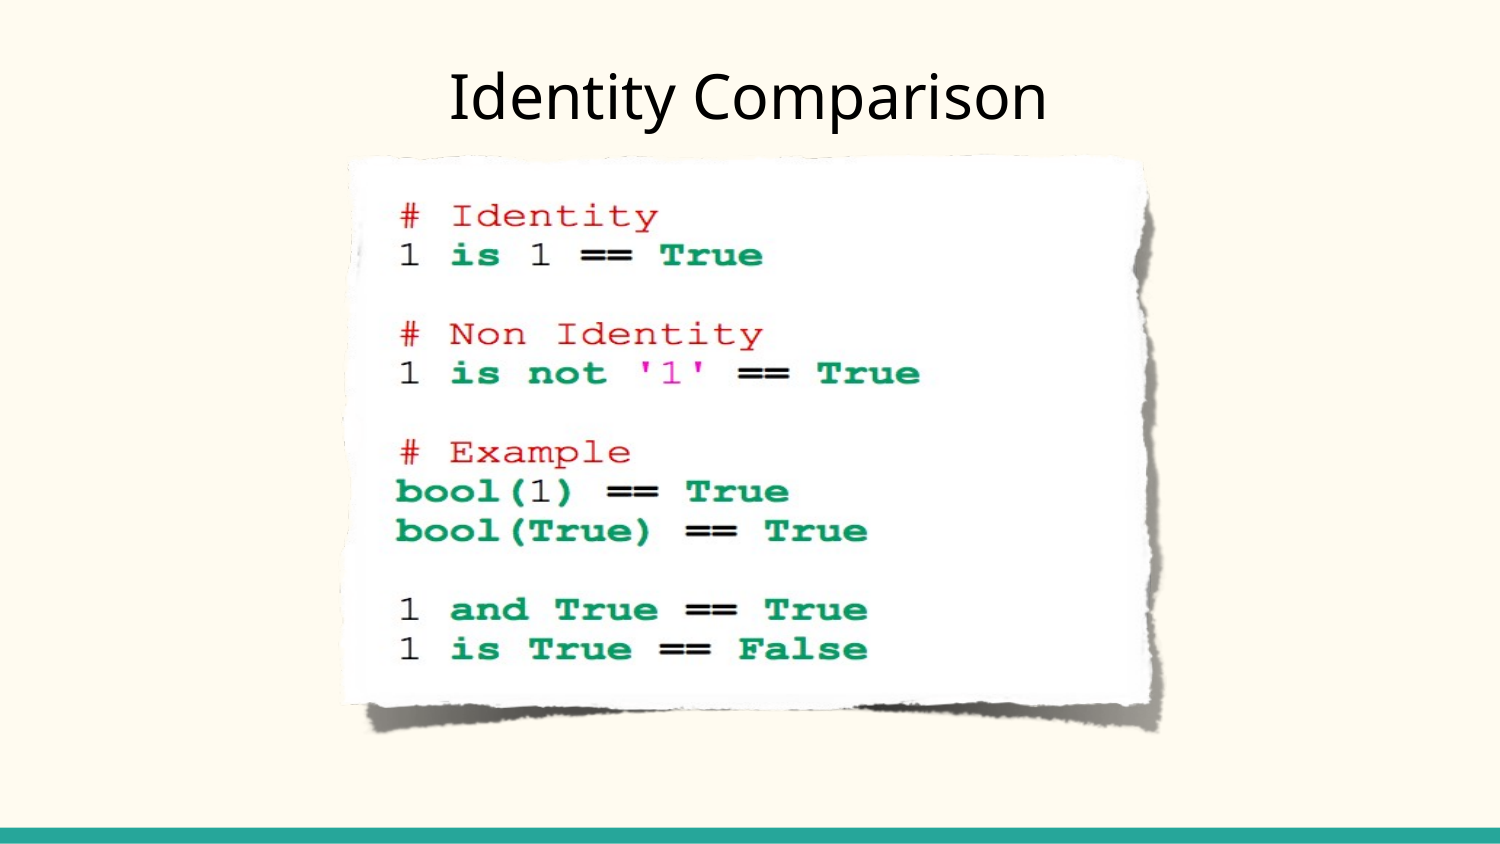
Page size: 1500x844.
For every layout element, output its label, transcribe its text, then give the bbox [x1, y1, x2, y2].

list Identity Comparison [51, 30, 1449, 147]
text_box [333, 146, 1167, 737]
